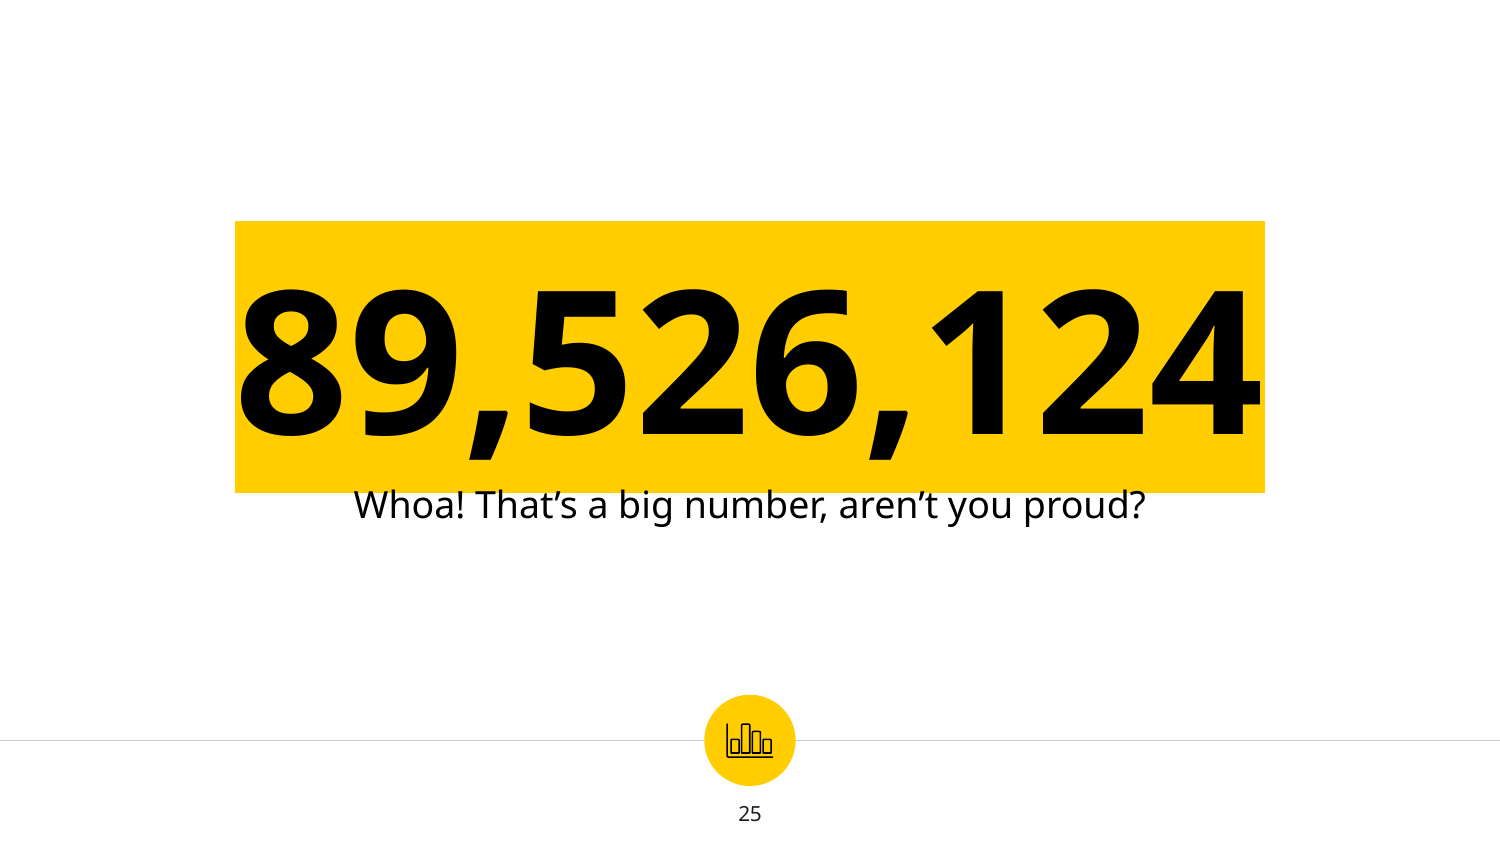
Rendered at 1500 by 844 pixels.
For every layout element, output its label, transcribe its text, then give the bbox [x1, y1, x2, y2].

subtitle Whoa! That’s a big number, aren’t you proud? [112, 465, 1388, 595]
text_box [726, 723, 773, 758]
slide_number 25 [705, 786, 795, 844]
title 89,526,124 [112, 259, 1388, 450]
